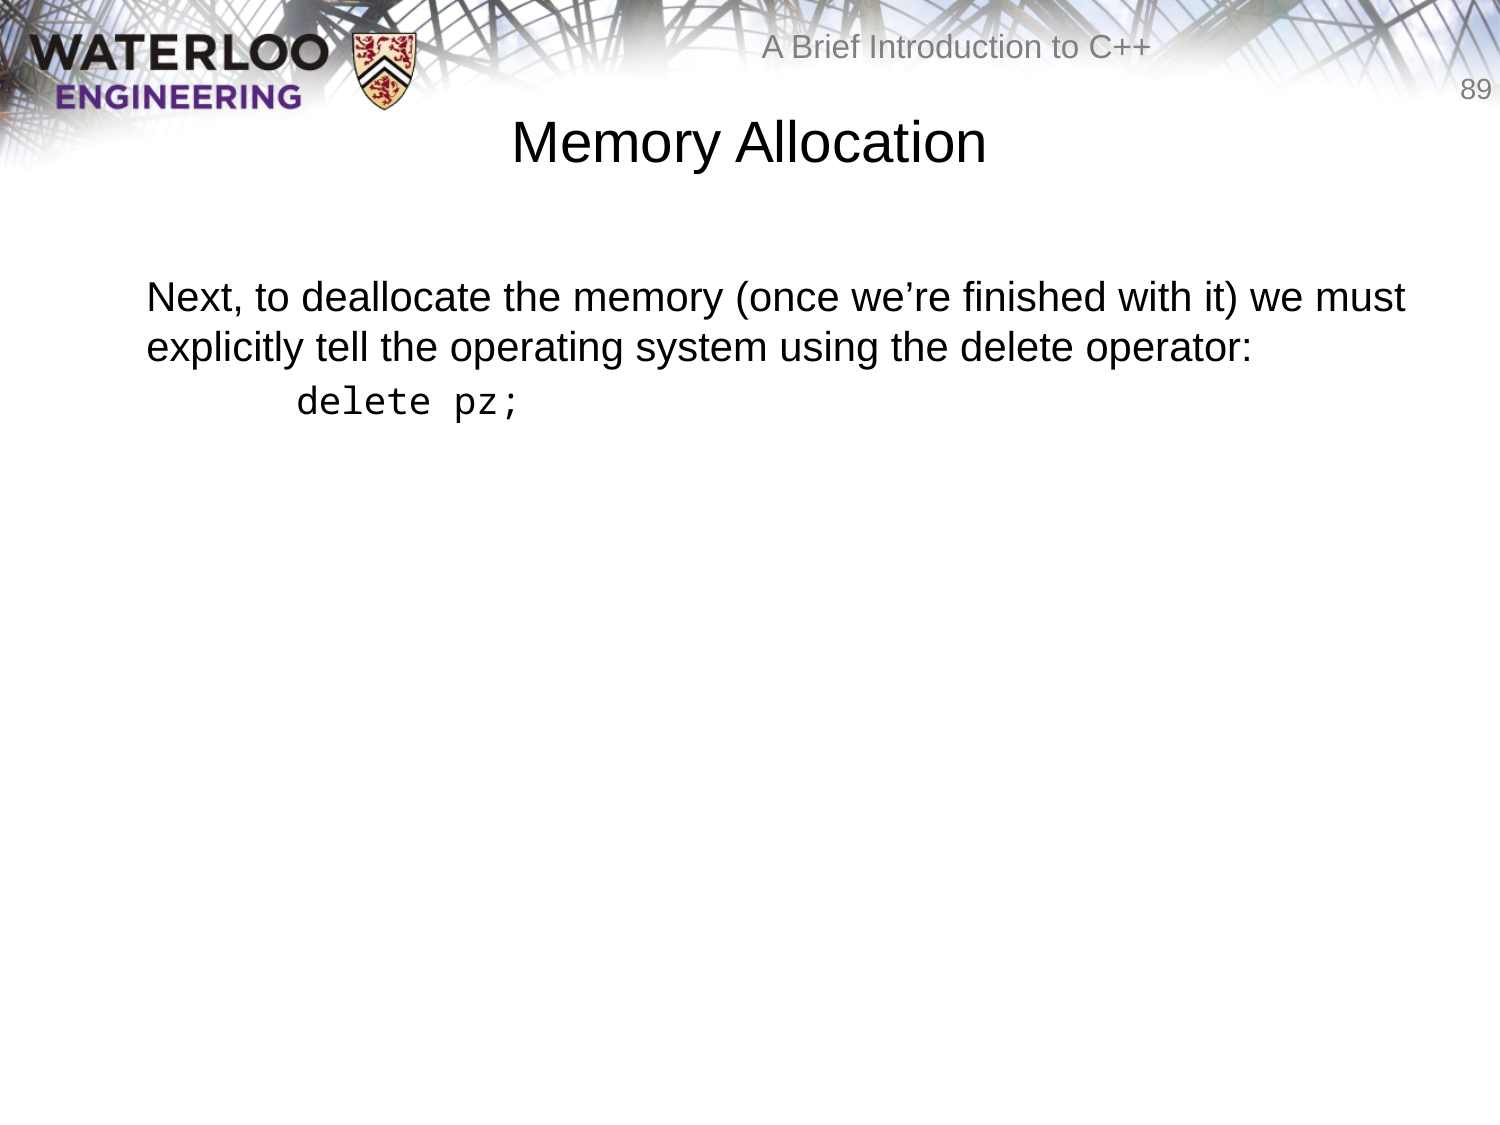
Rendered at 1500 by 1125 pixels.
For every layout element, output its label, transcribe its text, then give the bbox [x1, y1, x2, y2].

list Next, to deallocate the memory (once we’re finished with it) we must explicitly tell the operating system using the delete operator: delete pz; [74, 262, 1426, 1006]
picture [0, 0, 1500, 1125]
title Memory Allocation [74, 44, 1426, 233]
